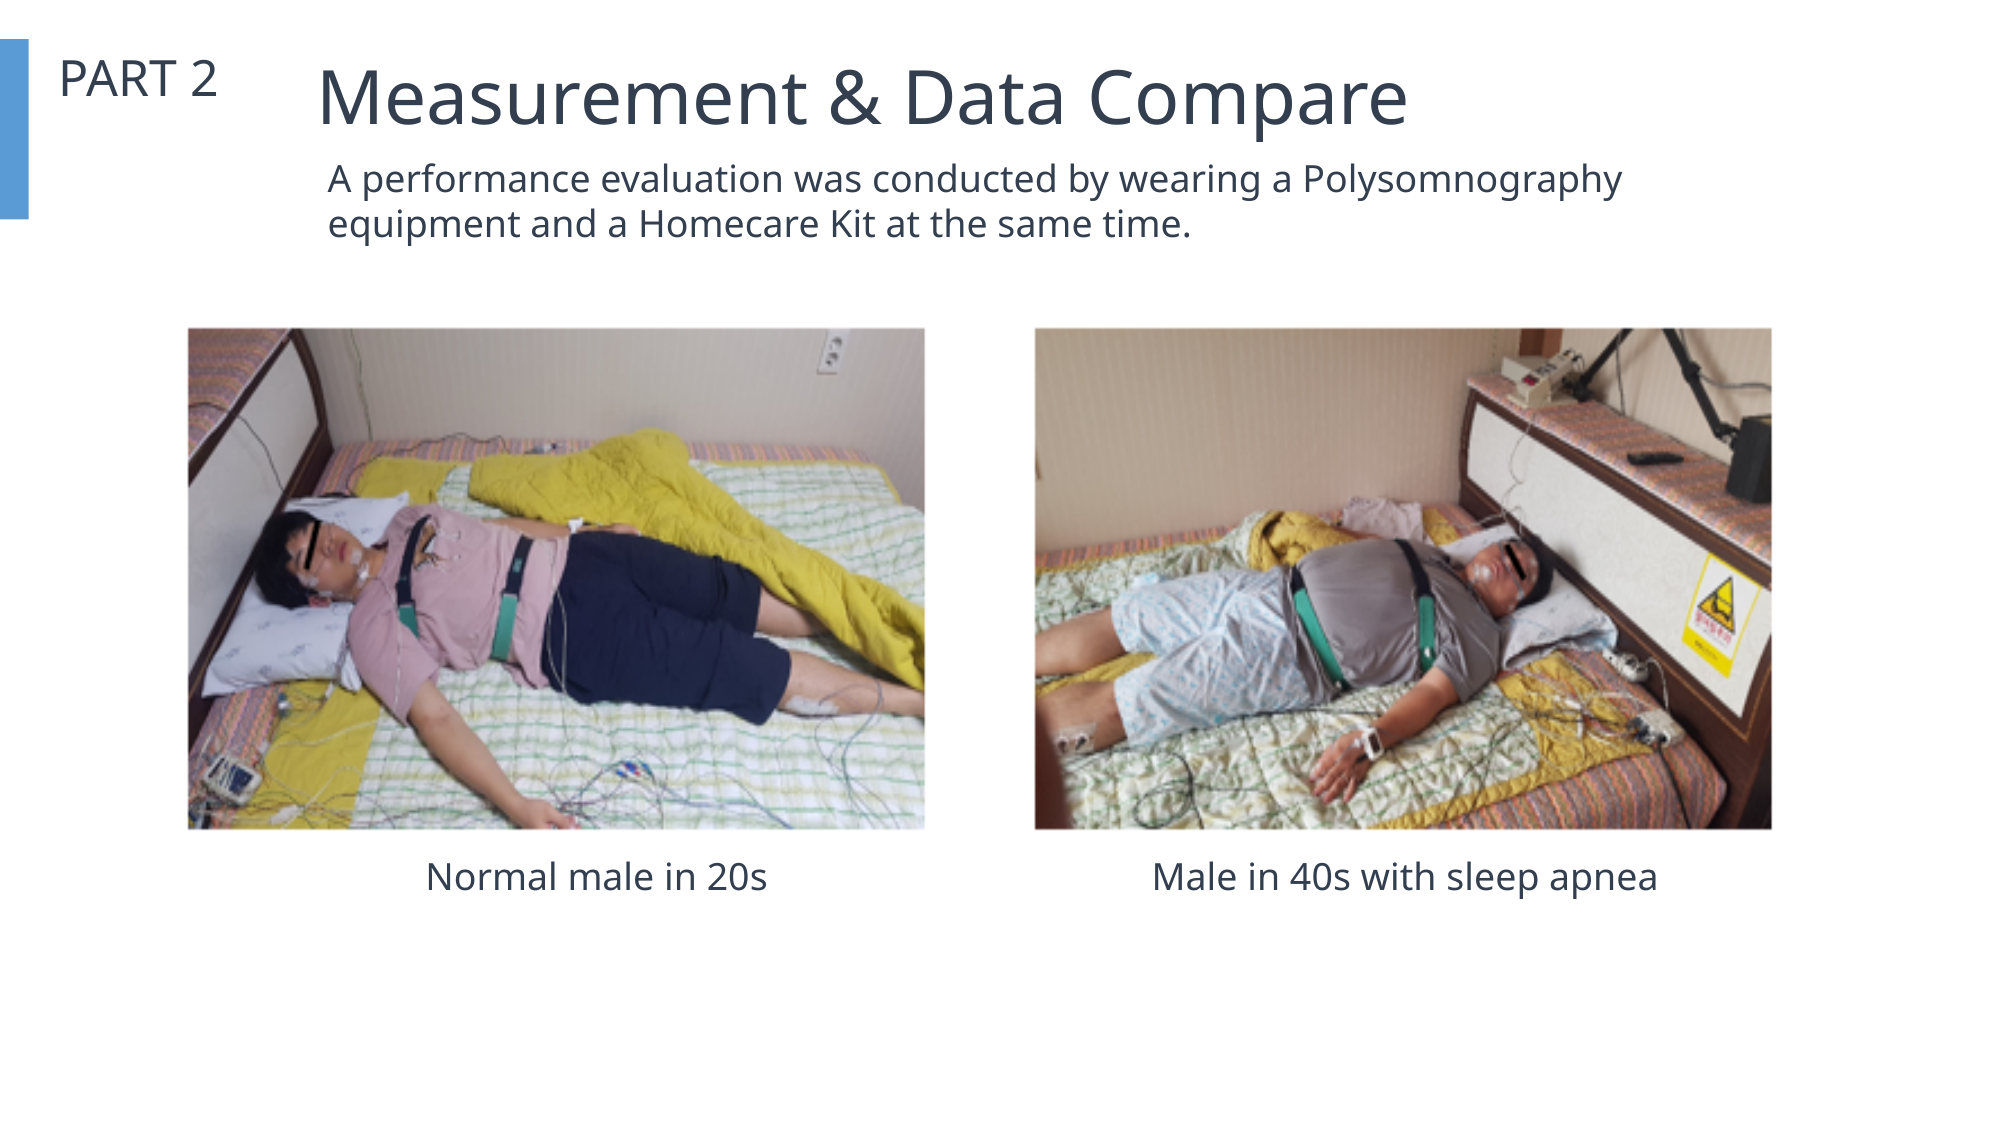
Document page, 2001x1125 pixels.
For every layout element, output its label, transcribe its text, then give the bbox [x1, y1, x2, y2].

text_box Normal male in 20s [410, 846, 793, 906]
text_box [0, 38, 30, 220]
text_box PART 2 [44, 39, 234, 114]
text_box Measurement & Data Compare [301, 41, 1426, 147]
picture [173, 310, 1797, 846]
text_box A performance evaluation was conducted by wearing a Polysomnography equipment and a Homecare Kit at the same time. [312, 147, 1659, 253]
text_box Male in 40s with sleep apnea [1136, 846, 1674, 906]
